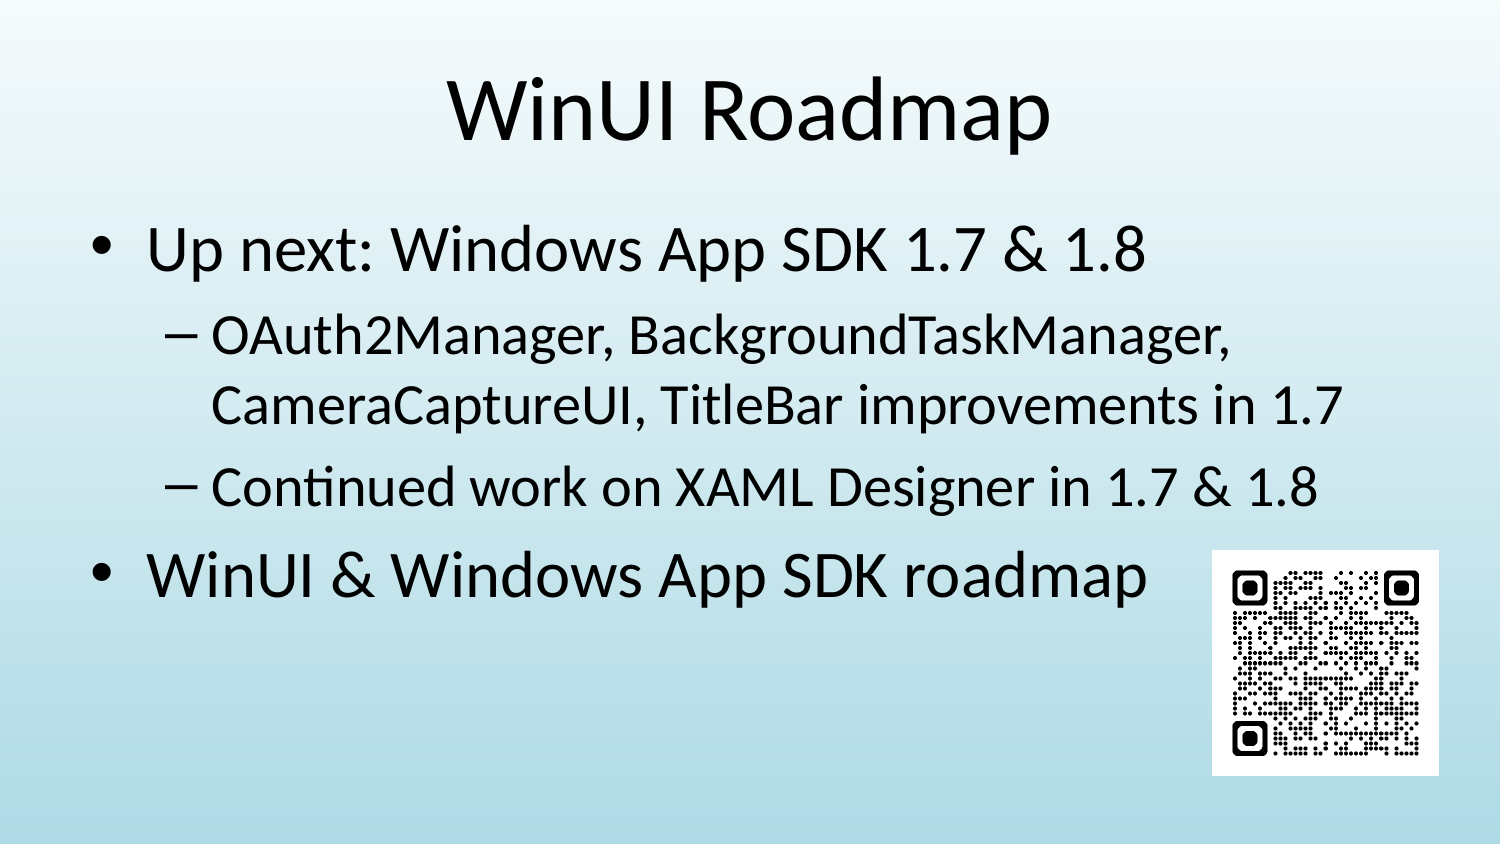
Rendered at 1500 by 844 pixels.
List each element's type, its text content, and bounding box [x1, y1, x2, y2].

list Up next: Windows App SDK 1.7 & 1.8 OAuth2Manager, BackgroundTaskManager, CameraCaptureUI, TitleBar improvements in 1.7 Continued work on XAML Designer in 1.7 & 1.8 WinUI & Windows App SDK roadmap [75, 196, 1425, 754]
picture [1212, 550, 1439, 777]
title WinUI Roadmap [75, 33, 1425, 175]
